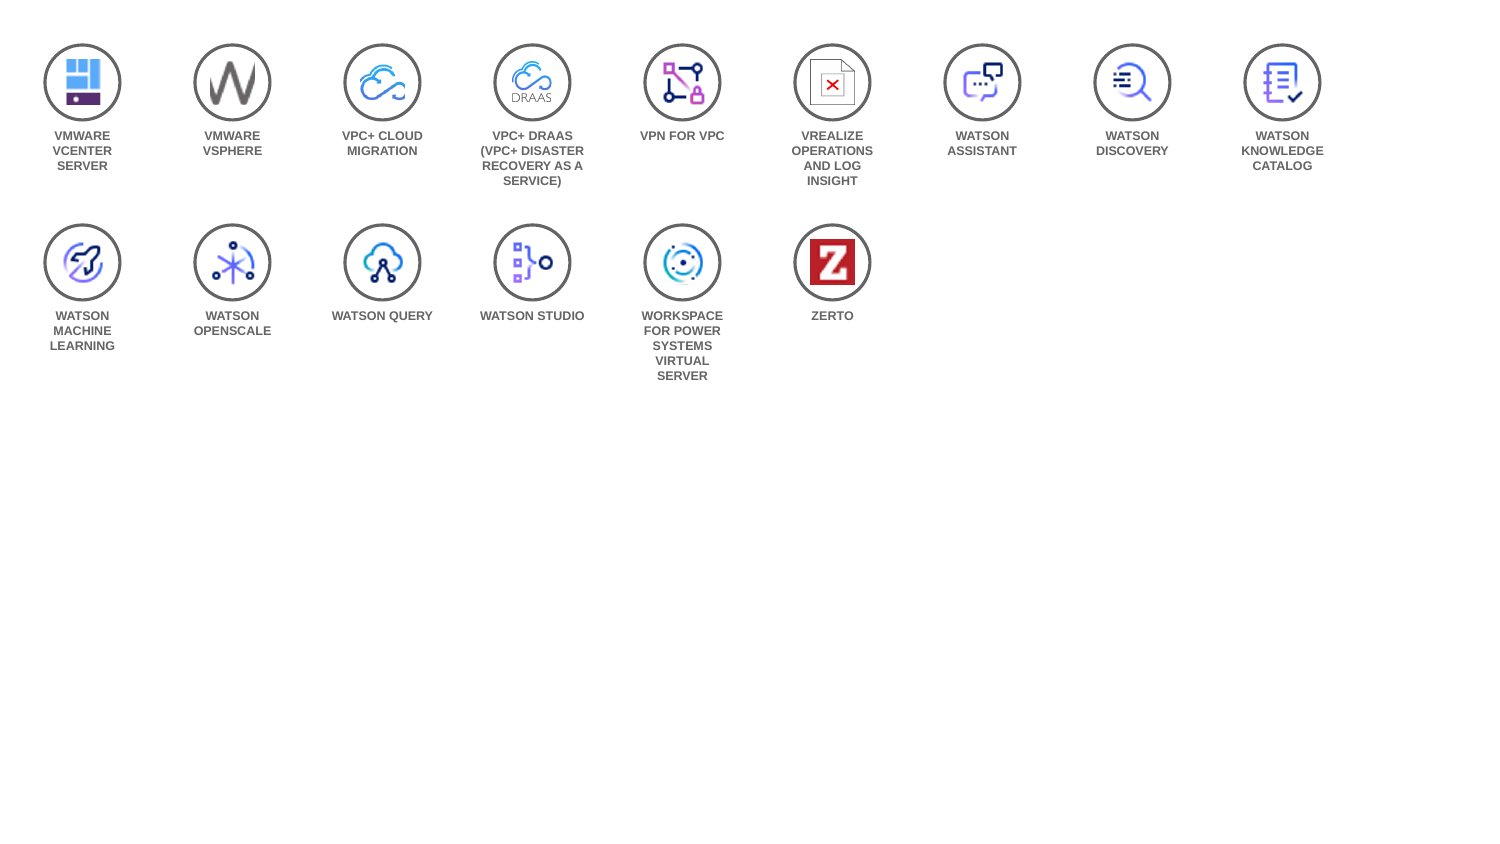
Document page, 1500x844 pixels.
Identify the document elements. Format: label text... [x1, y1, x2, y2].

text_box [209, 112, 256, 120]
picture [959, 59, 1006, 106]
text_box WATSON OPENSCALE [179, 307, 285, 338]
text_box VMWARE VSPHERE [179, 127, 285, 158]
text_box ZERTO [779, 307, 885, 323]
text_box [794, 224, 870, 290]
text_box VMWARE VCENTER SERVER [29, 127, 135, 173]
picture [359, 239, 406, 286]
text_box [1244, 44, 1320, 110]
picture [209, 59, 256, 106]
picture [509, 239, 556, 286]
text_box [809, 292, 856, 300]
picture [1109, 59, 1156, 106]
text_box VREALIZE OPERATIONS AND LOG INSIGHT [779, 127, 885, 188]
text_box [59, 292, 106, 300]
picture [59, 59, 106, 106]
text_box [1109, 112, 1156, 120]
text_box VPC+ DRAAS (VPC+ DISASTER RECOVERY AS A SERVICE) [479, 127, 585, 188]
text_box [359, 292, 406, 300]
text_box [359, 112, 406, 120]
text_box WATSON STUDIO [479, 307, 585, 323]
picture [1259, 59, 1306, 106]
text_box WATSON MACHINE LEARNING [29, 307, 135, 353]
picture [659, 239, 706, 286]
text_box WATSON ASSISTANT [929, 127, 1035, 158]
text_box [194, 224, 270, 290]
text_box [959, 112, 1006, 120]
text_box WORKSPACE FOR POWER SYSTEMS VIRTUAL SERVER [629, 307, 735, 383]
text_box [44, 224, 120, 290]
text_box [644, 44, 720, 110]
picture [659, 59, 706, 106]
text_box [59, 112, 106, 120]
text_box [509, 292, 556, 300]
text_box VPC+ CLOUD MIGRATION [329, 127, 435, 158]
picture [209, 239, 256, 286]
text_box [1094, 44, 1170, 110]
picture [809, 239, 856, 286]
text_box [494, 224, 570, 290]
text_box [659, 112, 706, 120]
picture [359, 59, 406, 106]
text_box [509, 112, 556, 120]
text_box [344, 224, 420, 290]
text_box VPN FOR VPC [629, 127, 735, 143]
text_box [344, 44, 420, 110]
text_box [659, 292, 706, 300]
text_box [194, 44, 270, 110]
text_box [1259, 112, 1306, 120]
picture [59, 239, 106, 286]
text_box WATSON KNOWLEDGE CATALOG [1229, 127, 1335, 173]
text_box [494, 44, 570, 110]
picture [509, 59, 556, 106]
text_box [794, 44, 870, 110]
text_box [644, 224, 720, 290]
picture [809, 59, 856, 106]
text_box [44, 44, 120, 110]
text_box [809, 112, 856, 120]
text_box WATSON QUERY [329, 307, 435, 323]
text_box [944, 44, 1020, 110]
text_box WATSON DISCOVERY [1079, 127, 1185, 158]
text_box [209, 292, 256, 300]
